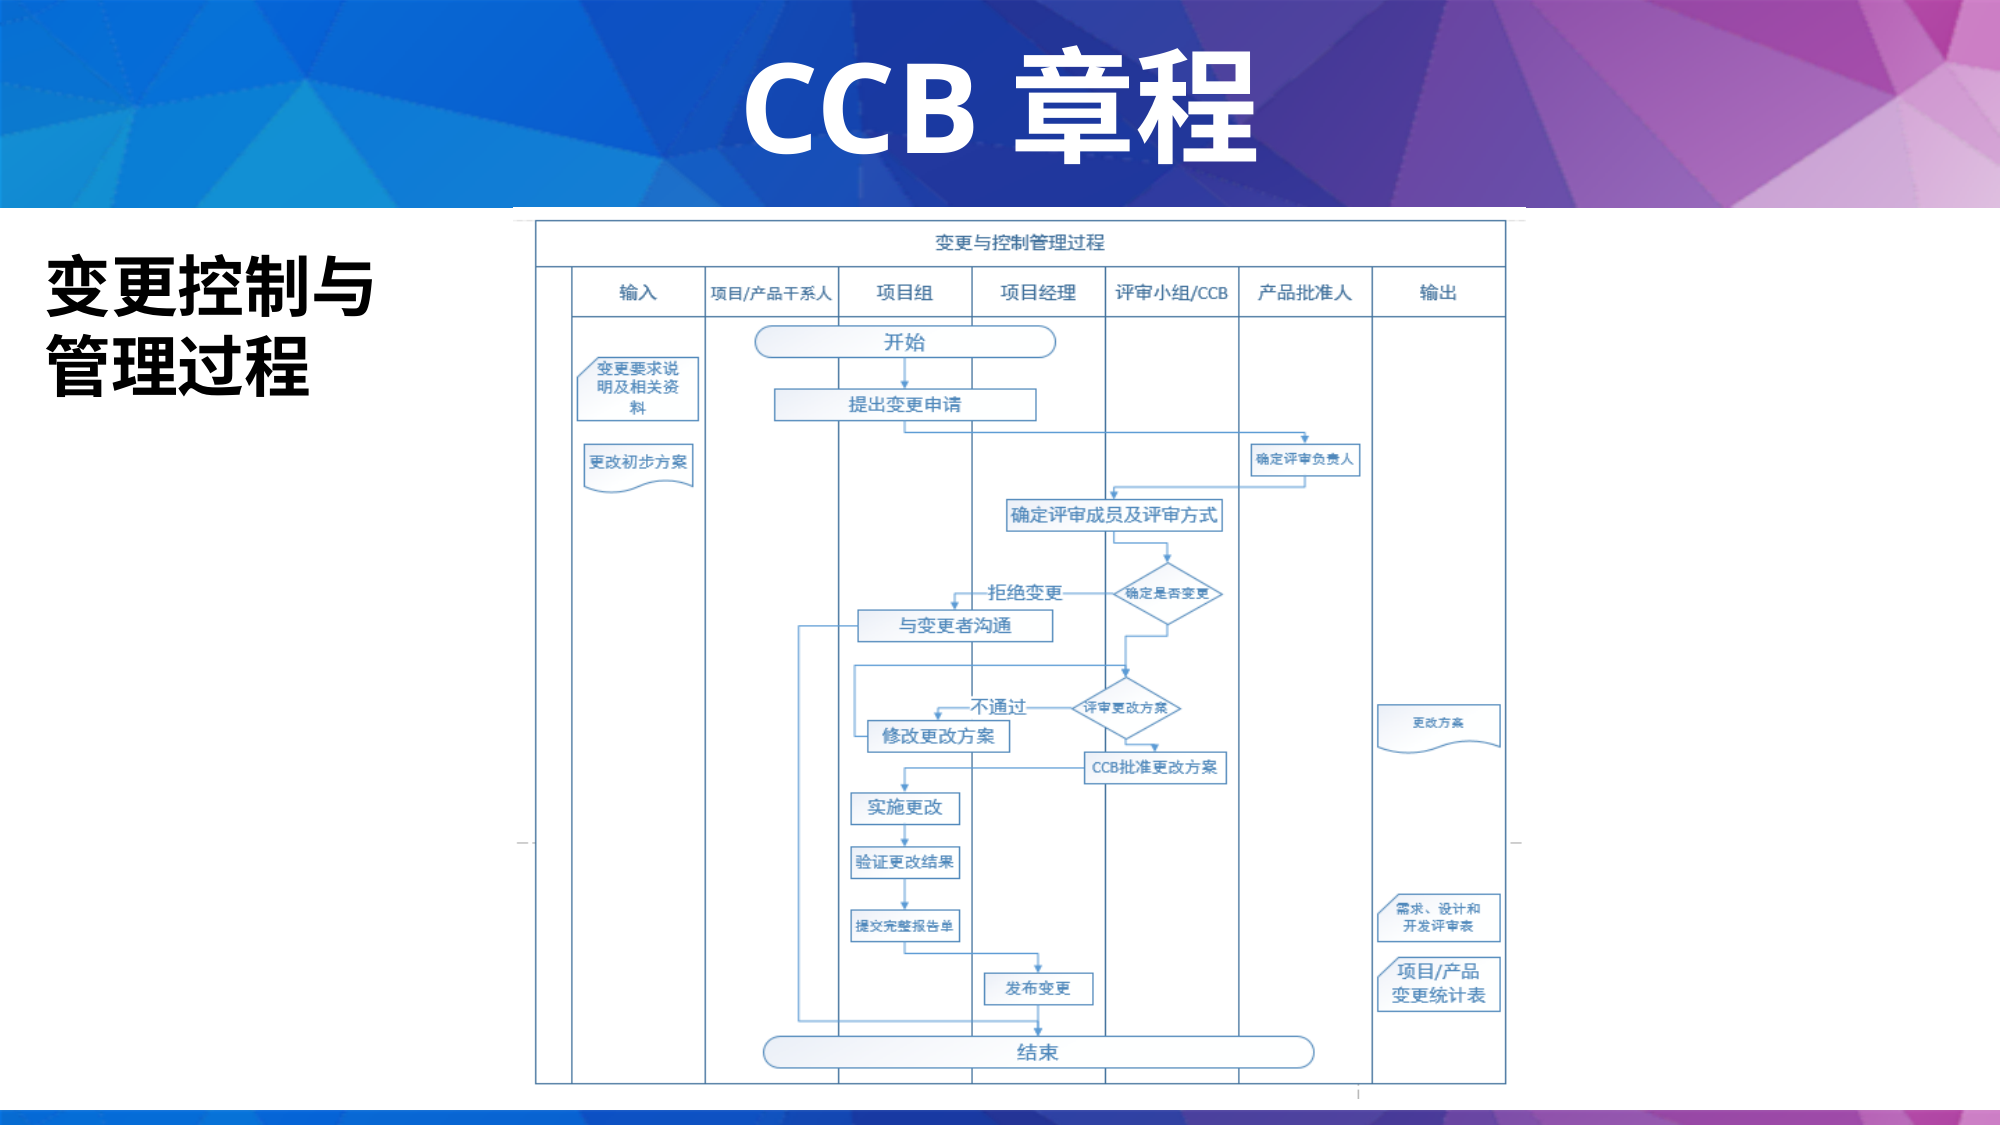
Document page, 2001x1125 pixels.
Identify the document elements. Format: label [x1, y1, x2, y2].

picture [513, 207, 1526, 1099]
text_box [0, 0, 2000, 1125]
